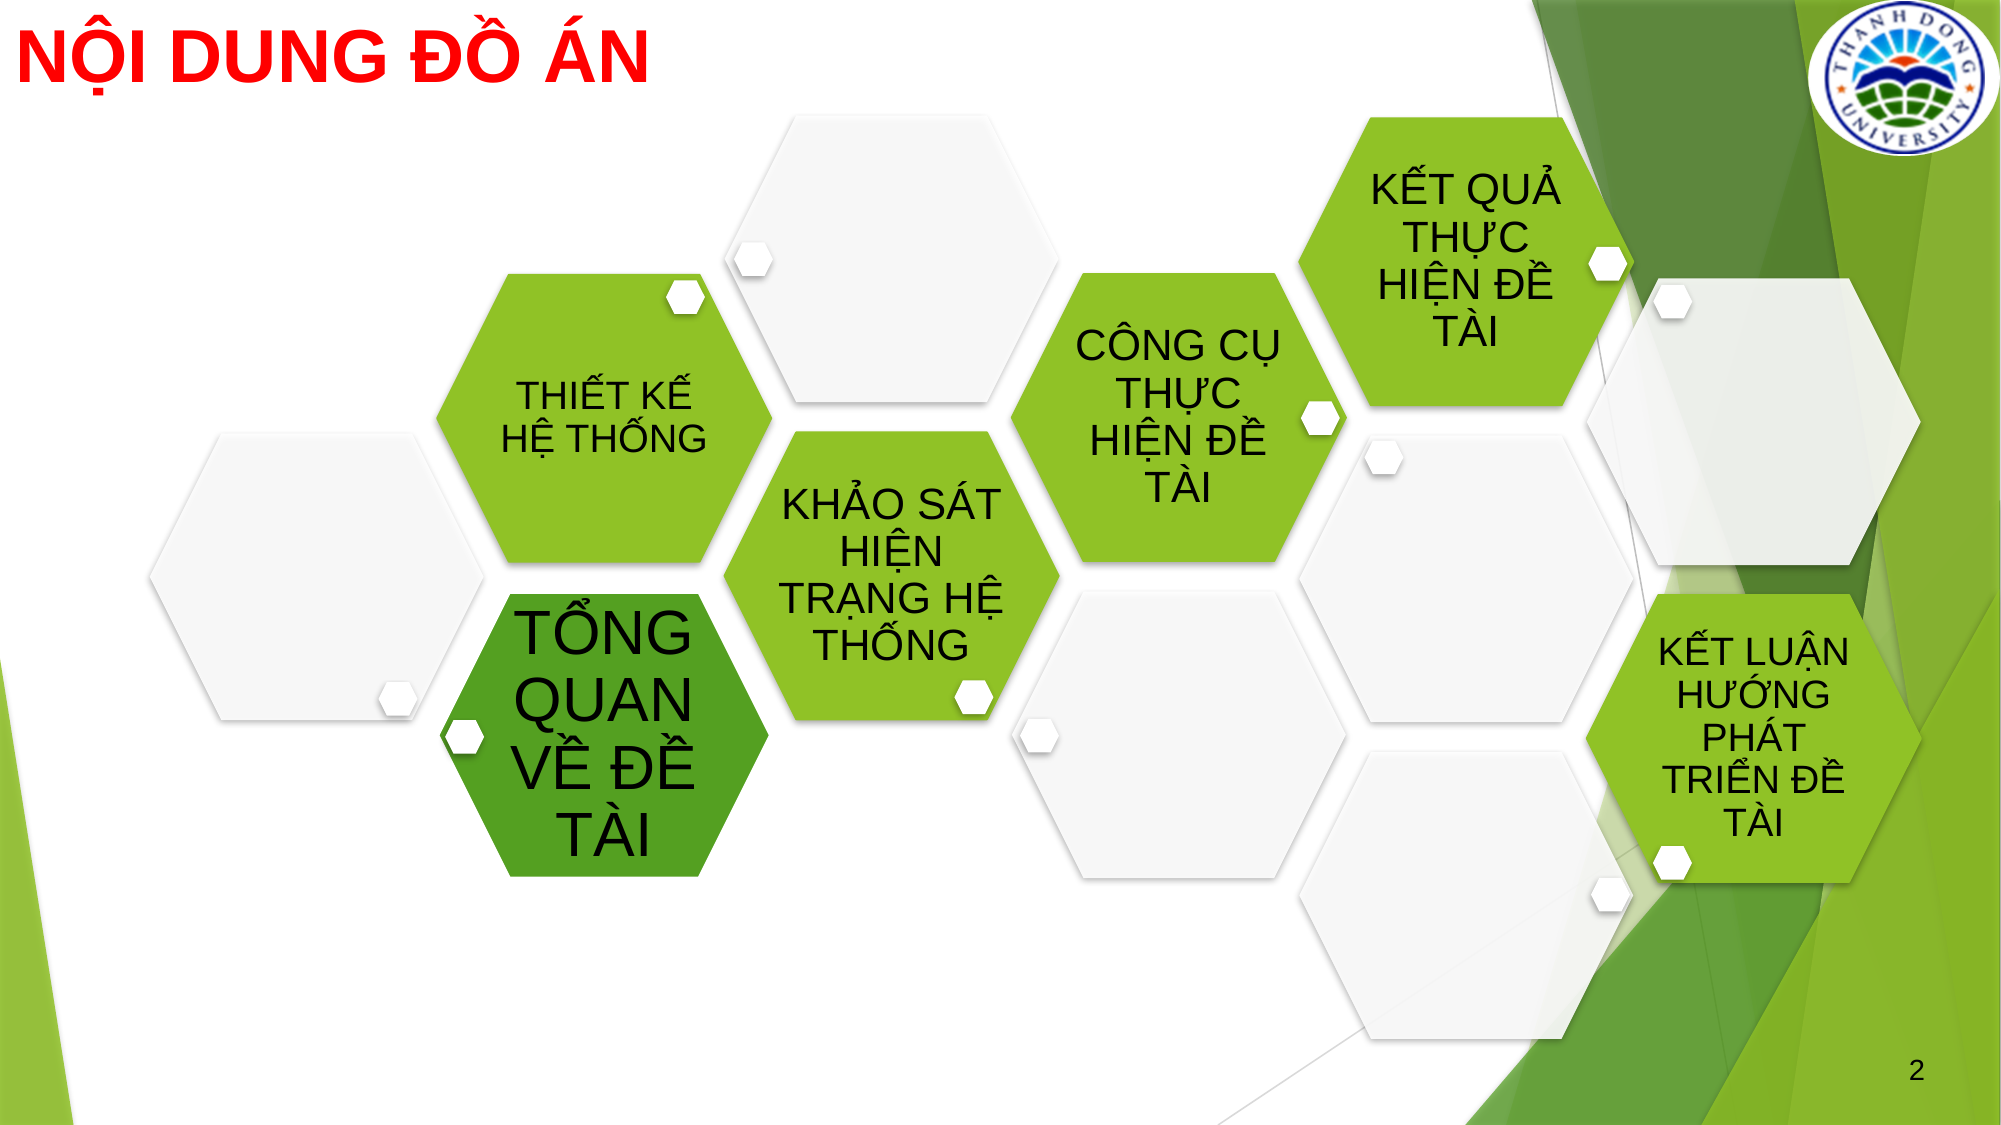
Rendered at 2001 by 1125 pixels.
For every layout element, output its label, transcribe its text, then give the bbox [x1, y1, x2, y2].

picture [1808, 0, 2000, 114]
slide_number 2 [1827, 1051, 1940, 1099]
title NỘI DUNG ĐỒ ÁN [0, 0, 1411, 134]
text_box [70, 114, 2000, 1040]
